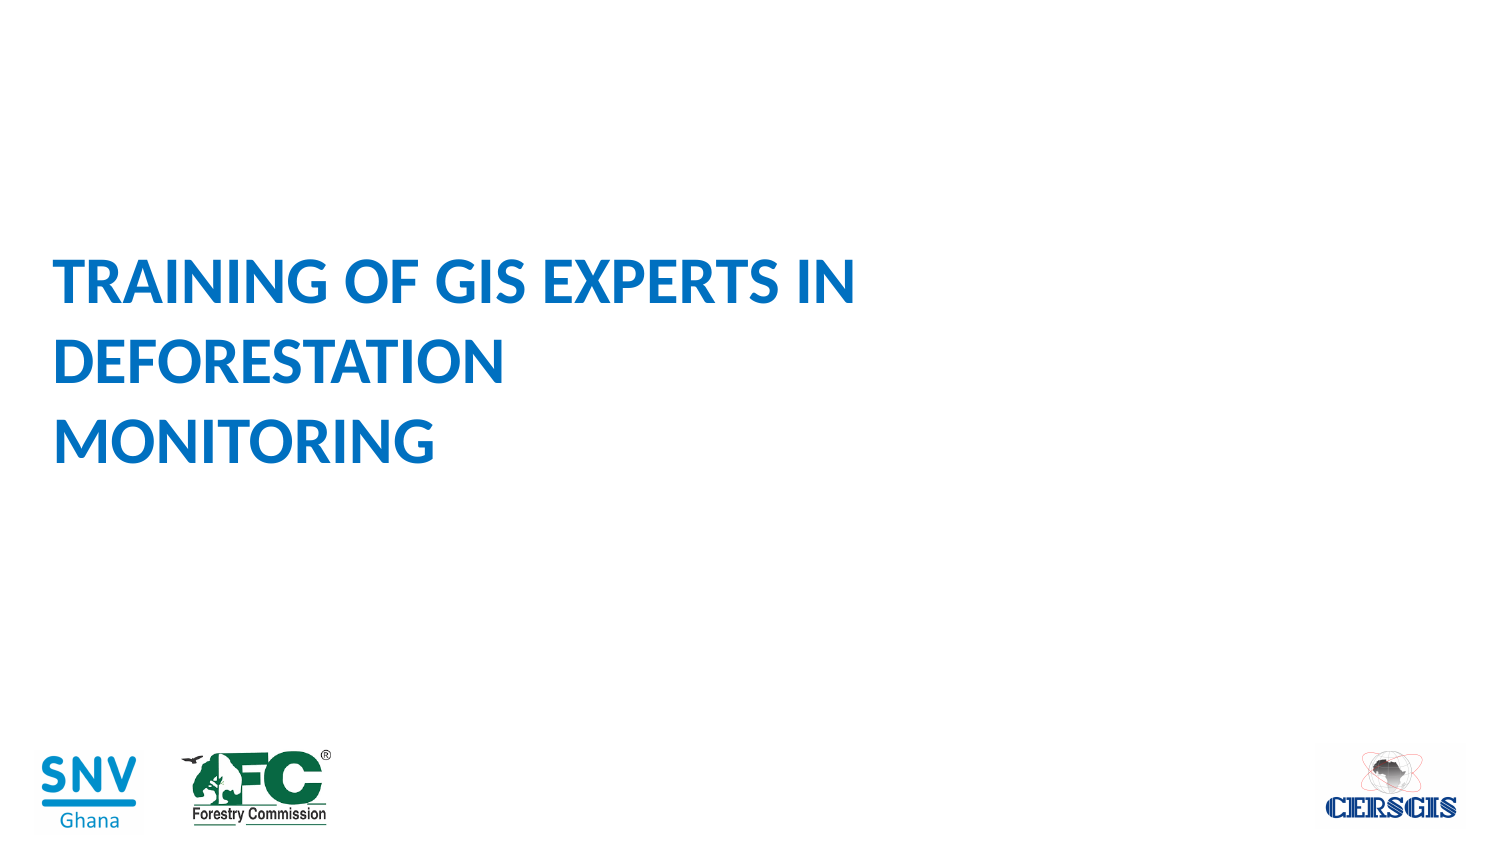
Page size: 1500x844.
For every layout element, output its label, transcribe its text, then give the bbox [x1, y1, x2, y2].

picture [1315, 743, 1466, 829]
picture [34, 750, 144, 835]
picture [181, 741, 331, 835]
title TRAINING OF GIS EXPERTS IN DEFORESTATION MONITORING [37, 45, 909, 492]
